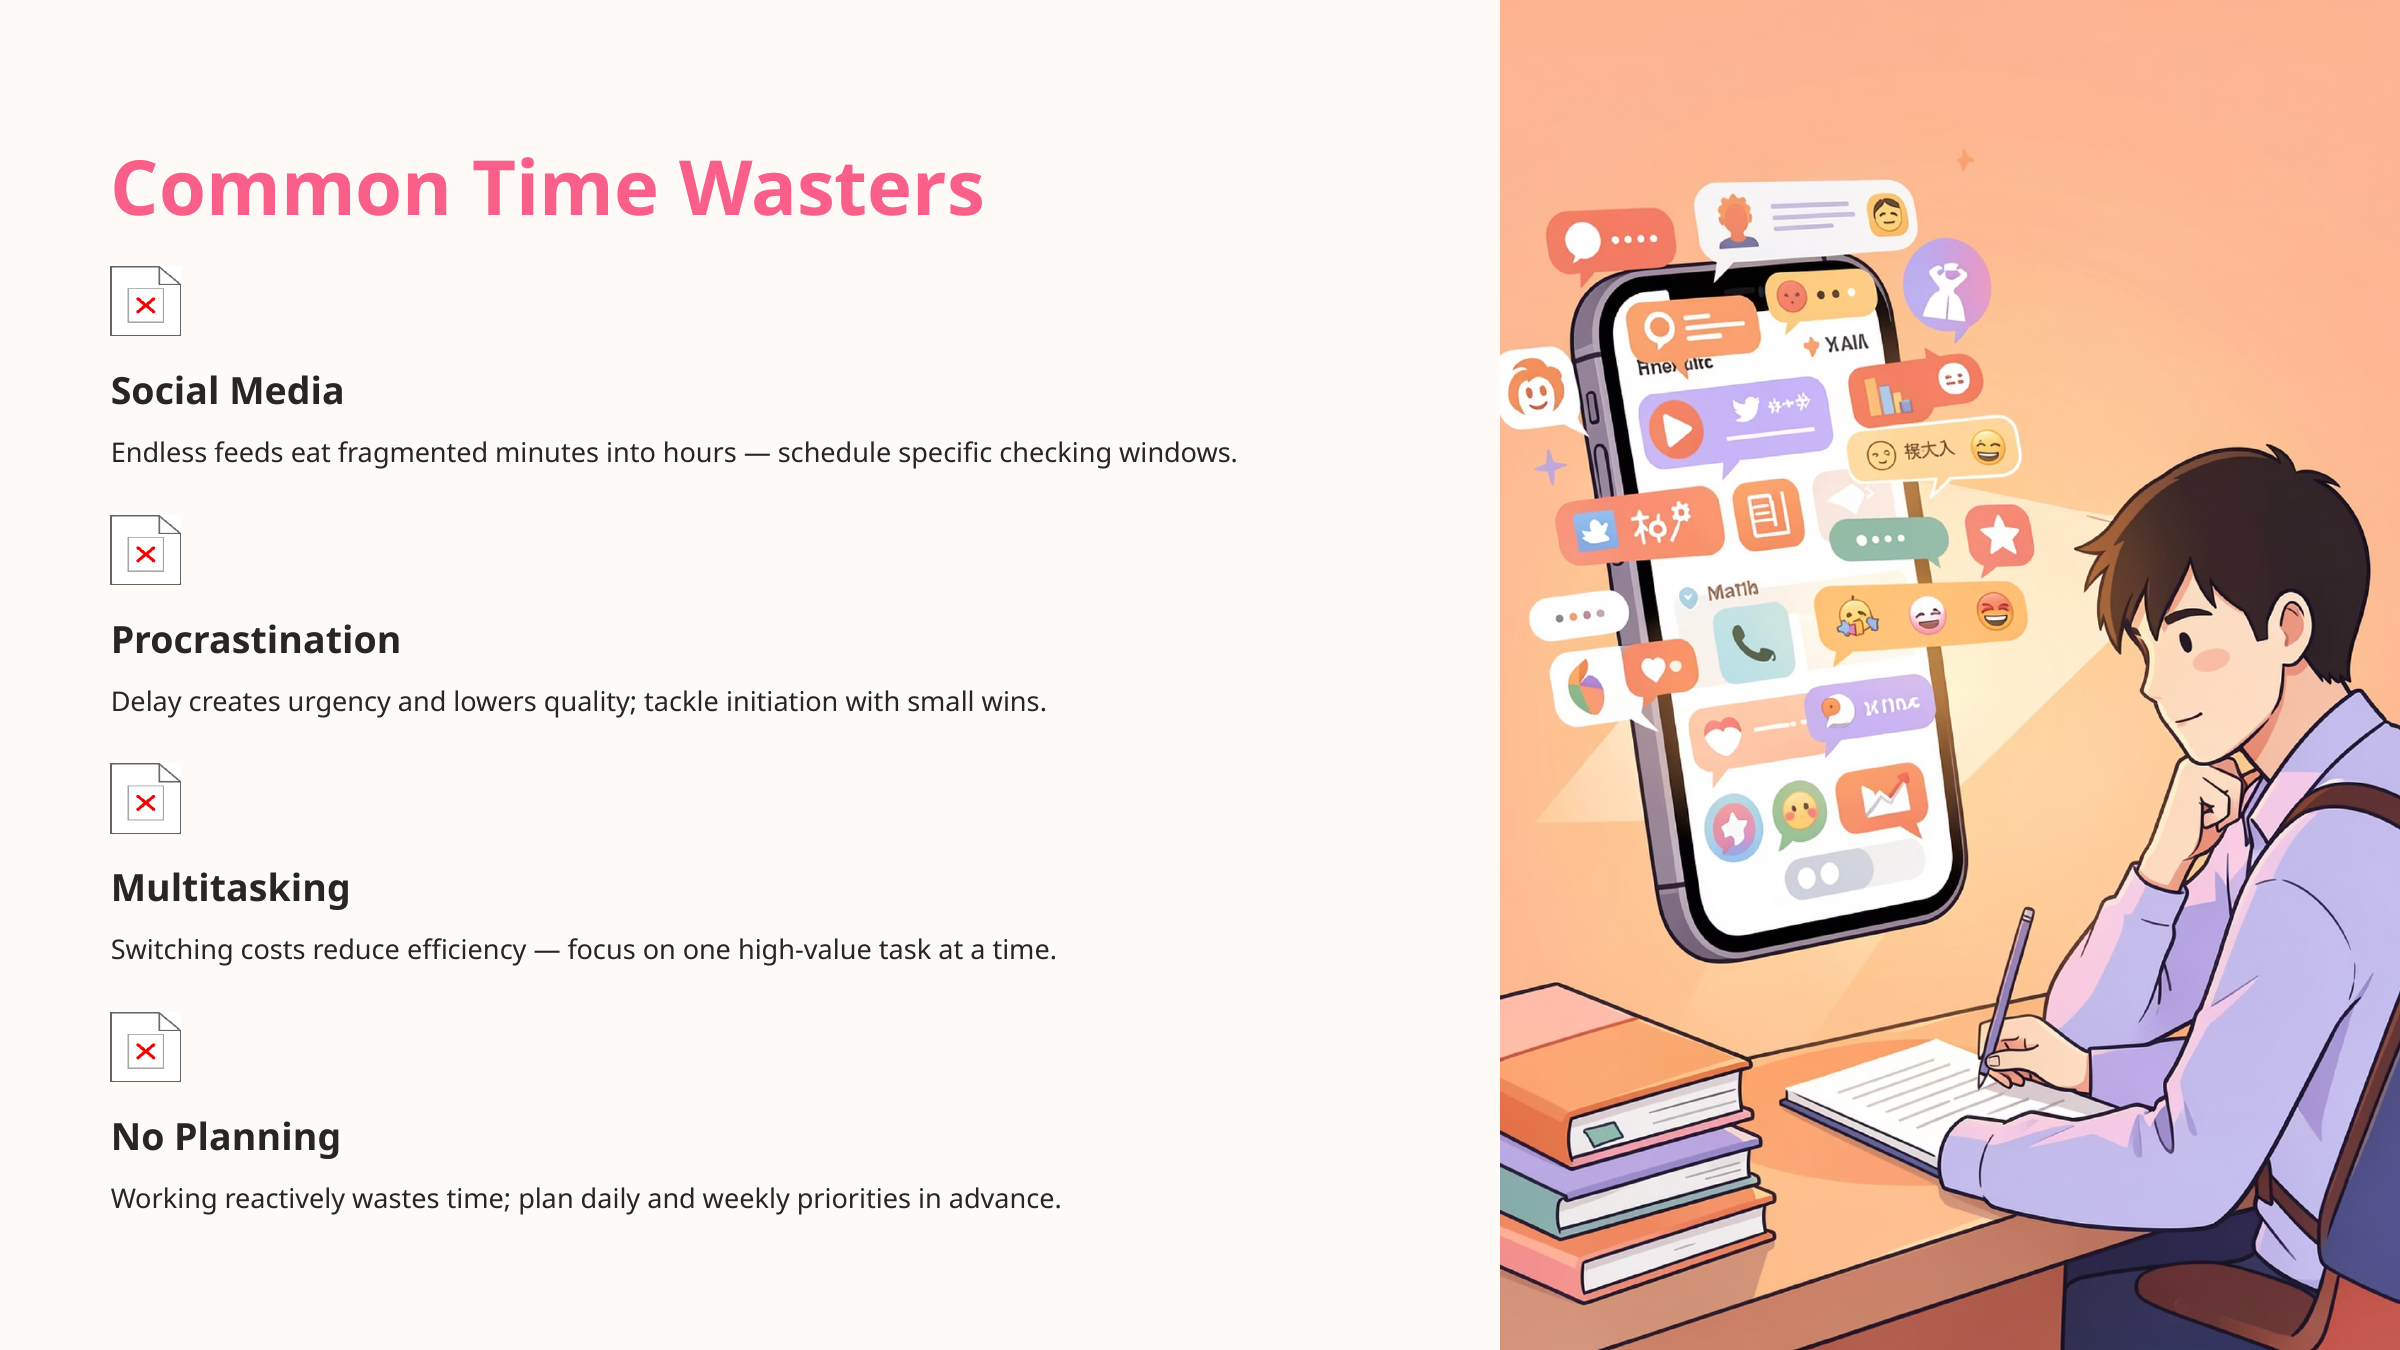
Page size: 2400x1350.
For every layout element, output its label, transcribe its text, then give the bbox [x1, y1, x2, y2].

picture [110, 763, 181, 834]
picture [110, 515, 181, 585]
text_box Common Time Wasters [110, 135, 928, 232]
text_box Delay creates urgency and lowers quality; tackle initiation with small wins. [110, 675, 1390, 717]
text_box Endless feeds eat fragmented minutes into hours — schedule specific checking windows. [110, 427, 1390, 469]
picture [1499, 0, 2400, 1350]
text_box Switching costs reduce efficiency — focus on one high-value task at a time. [110, 924, 1390, 966]
picture [110, 1012, 181, 1082]
text_box Working reactively wastes time; plan daily and weekly priorities in advance. [110, 1173, 1390, 1214]
text_box No Planning [110, 1111, 492, 1159]
picture [110, 266, 181, 336]
text_box Social Media [110, 365, 492, 413]
text_box Procrastination [110, 613, 492, 662]
text_box Multitasking [110, 862, 492, 911]
